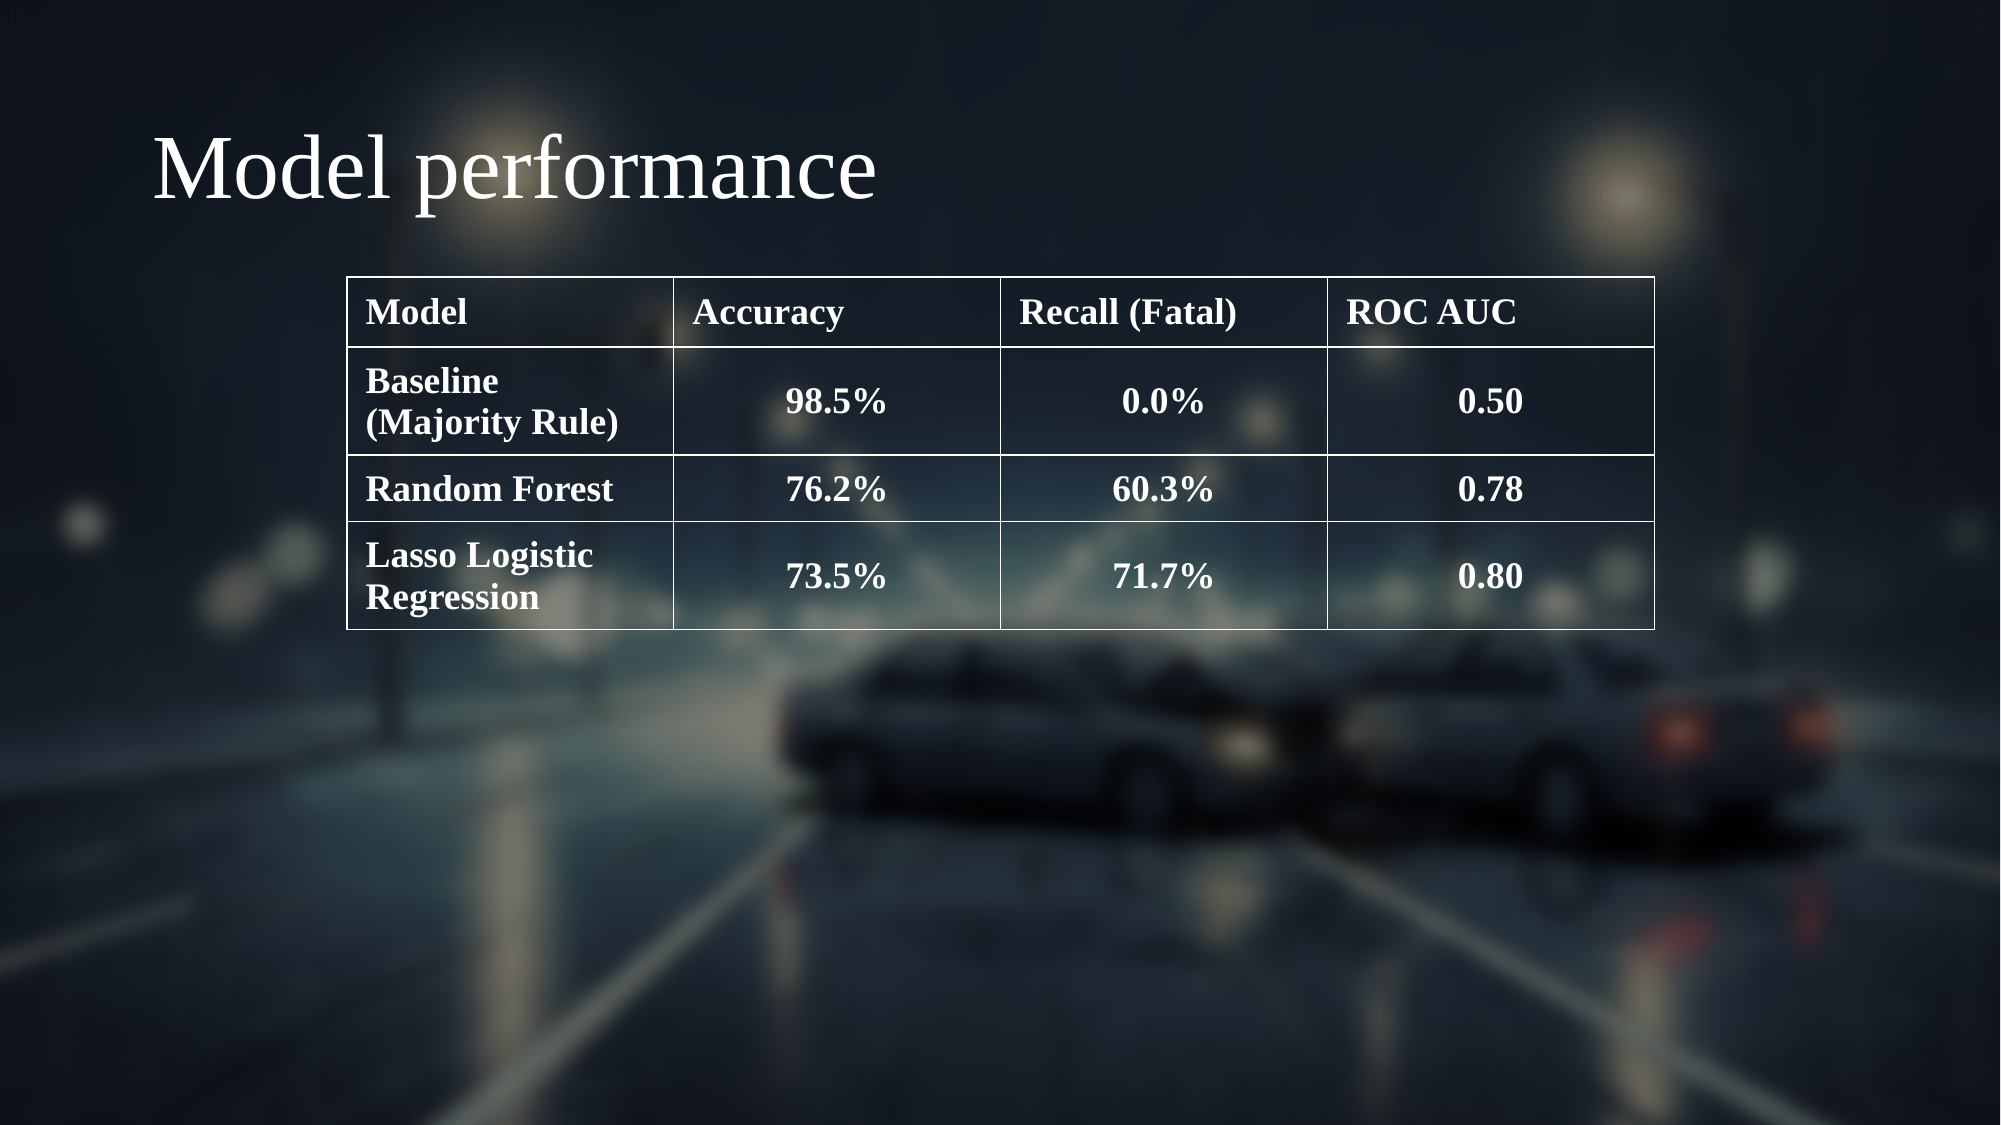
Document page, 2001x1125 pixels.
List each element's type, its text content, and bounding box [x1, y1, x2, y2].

table_cell Lasso Logistic Regression [348, 522, 673, 629]
table_cell 76.2% [674, 456, 1000, 521]
table_cell Baseline (Majority Rule) [348, 348, 673, 454]
table_cell 0.0% [1001, 348, 1327, 454]
title Model performance [137, 59, 1863, 278]
table_cell 60.3% [1001, 456, 1327, 521]
table_header Accuracy [674, 278, 1000, 346]
picture [0, 0, 2001, 1125]
table_header Recall (Fatal) [1001, 278, 1327, 346]
table_cell 71.7% [1001, 522, 1327, 629]
table_cell 0.80 [1328, 522, 1654, 629]
table_cell 73.5% [674, 522, 1000, 629]
table_cell Random Forest [348, 456, 673, 521]
table_cell 0.50 [1328, 348, 1654, 454]
table_cell 0.78 [1328, 456, 1654, 521]
table_header Model [348, 278, 673, 346]
table_header ROC AUC [1328, 278, 1654, 346]
table_cell 98.5% [674, 348, 1000, 454]
